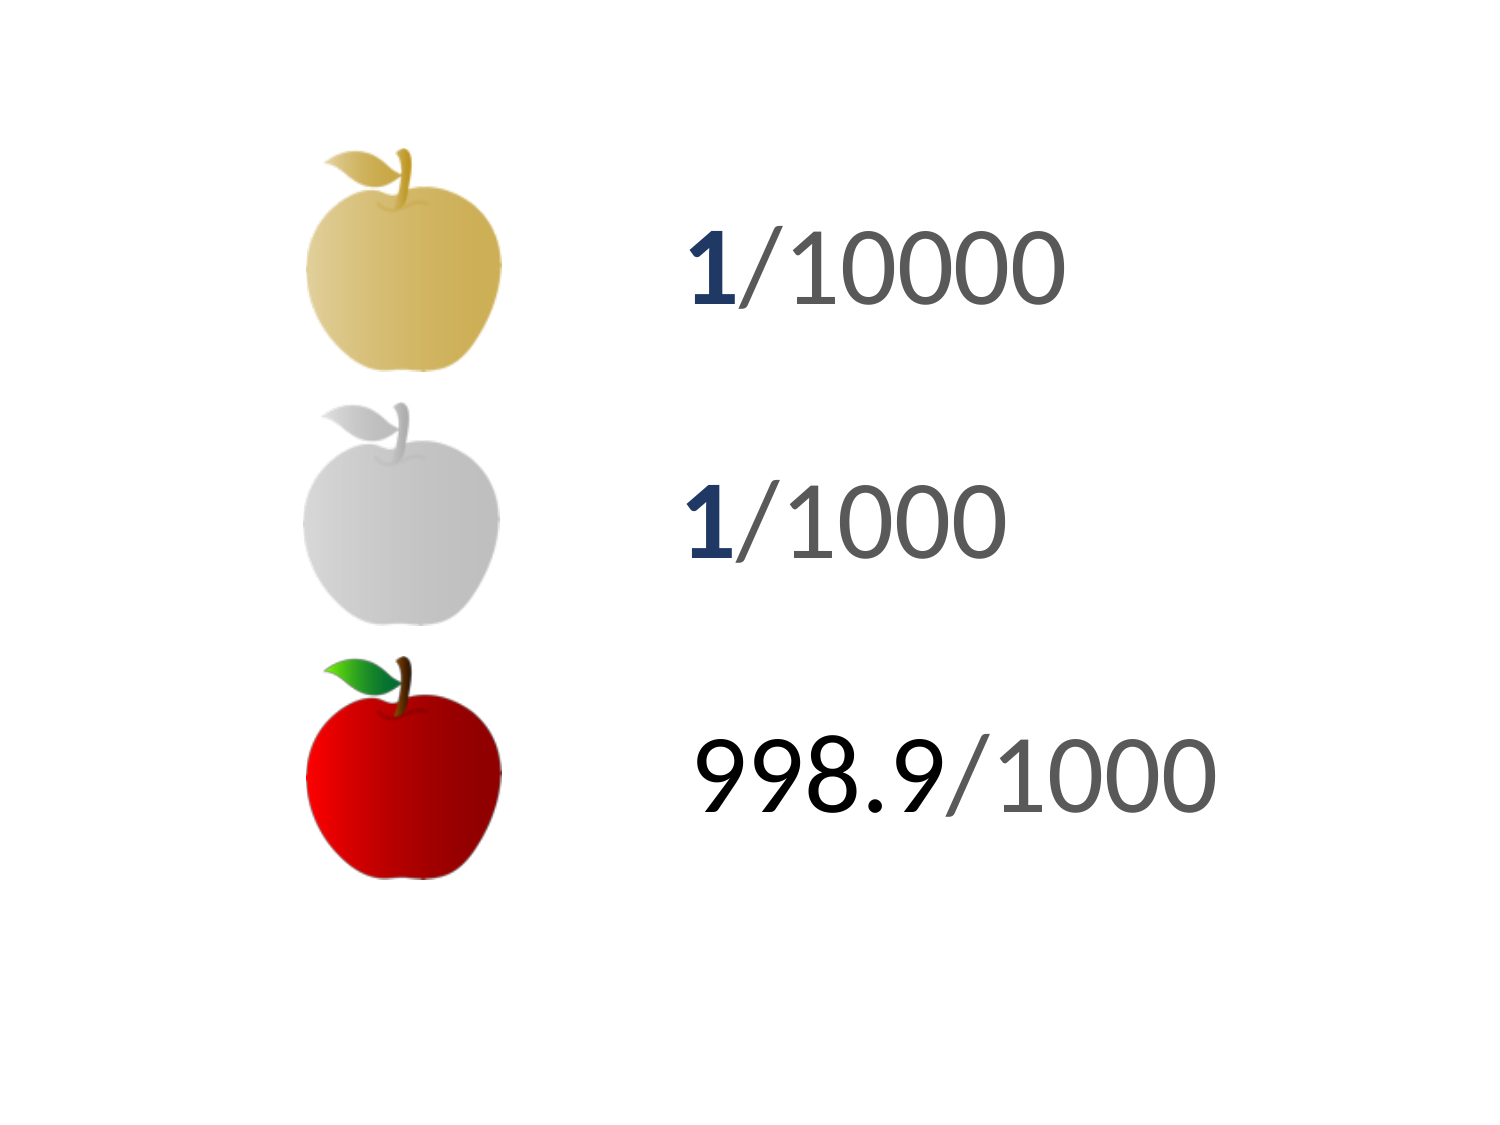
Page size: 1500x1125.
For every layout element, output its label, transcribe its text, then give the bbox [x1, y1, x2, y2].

picture [306, 149, 502, 372]
picture [306, 656, 502, 880]
picture [303, 403, 500, 626]
text_box 1/1000 [665, 438, 1024, 589]
text_box 998.9/1000 [675, 692, 1234, 843]
text_box 1/10000 [668, 184, 1084, 335]
